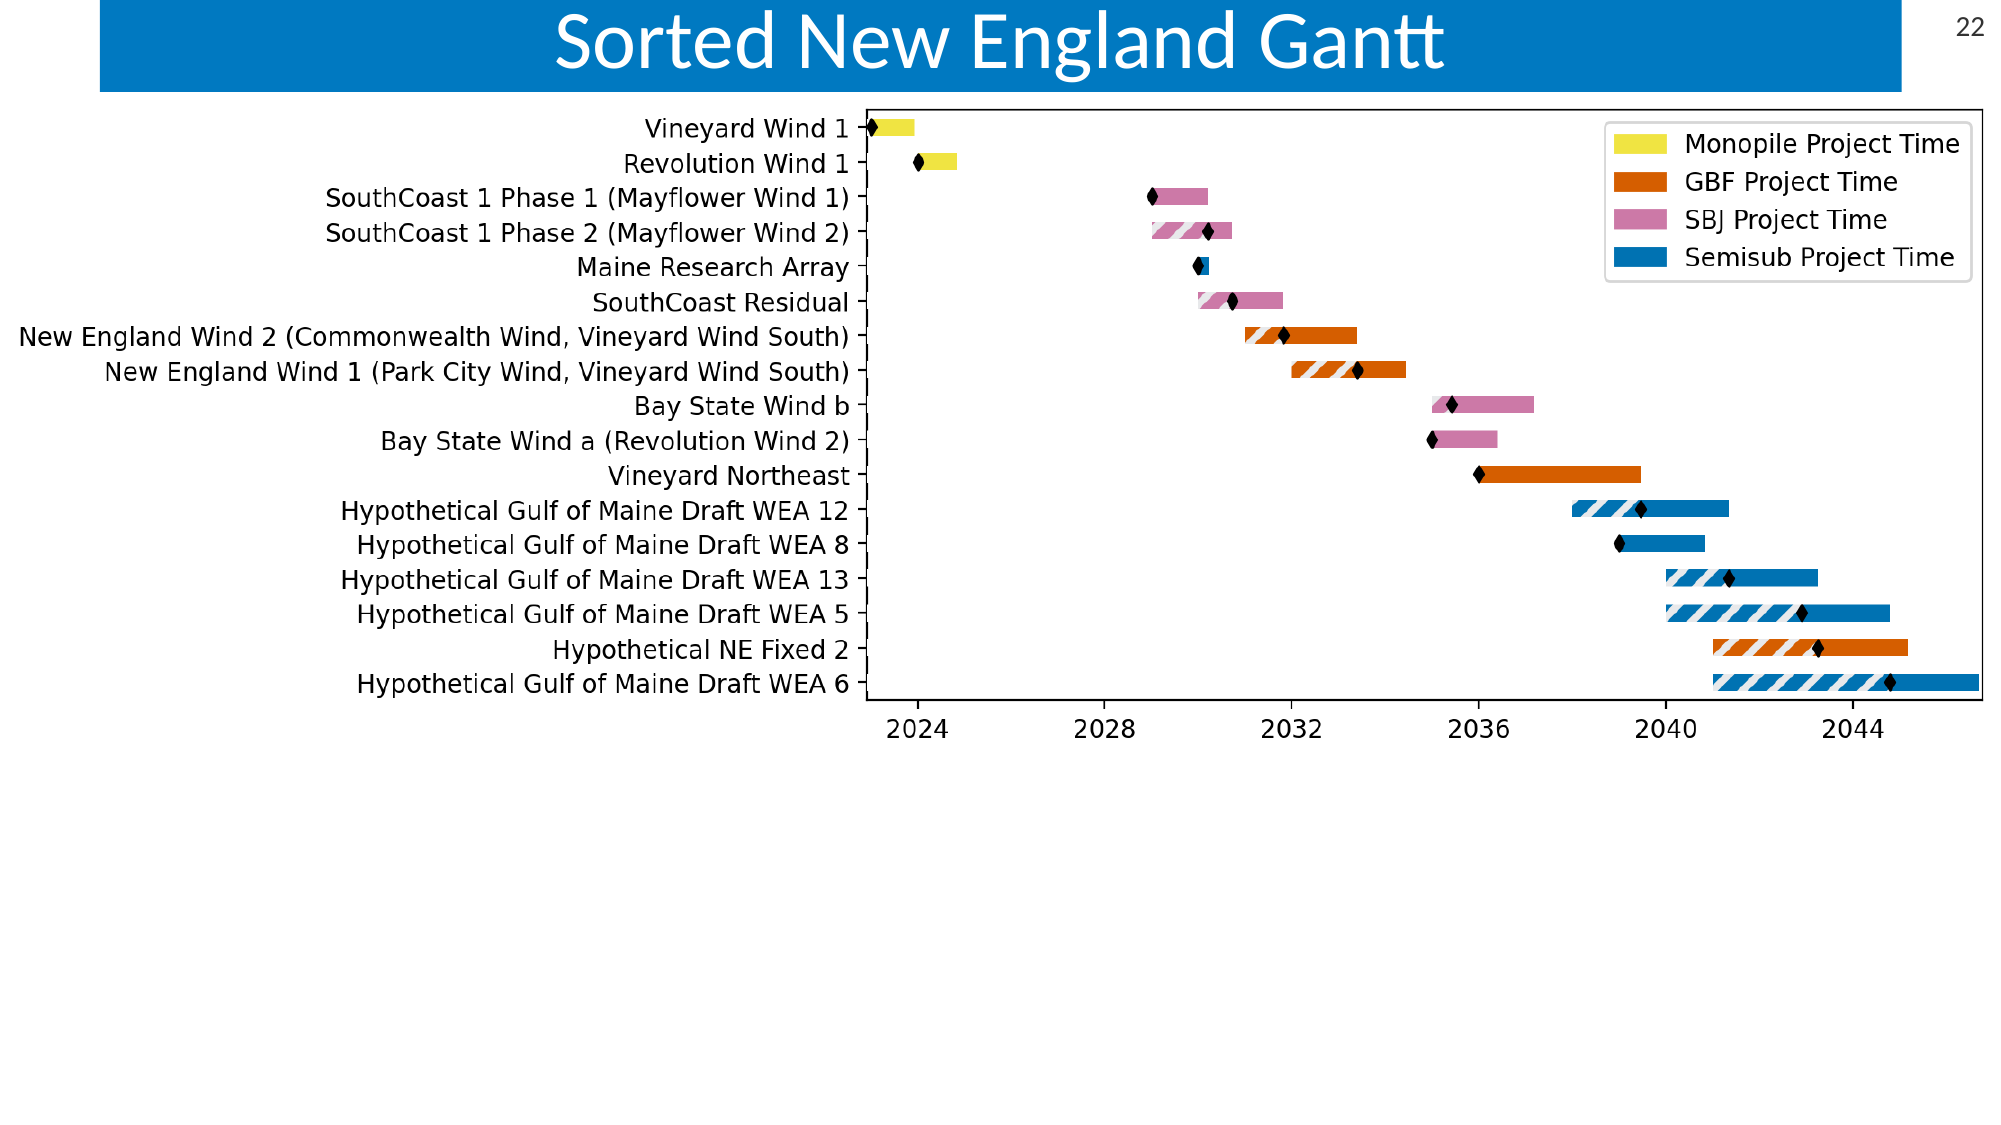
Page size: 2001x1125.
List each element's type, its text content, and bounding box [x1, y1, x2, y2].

picture [0, 92, 2000, 760]
title Sorted New England Gantt [99, 0, 1902, 89]
